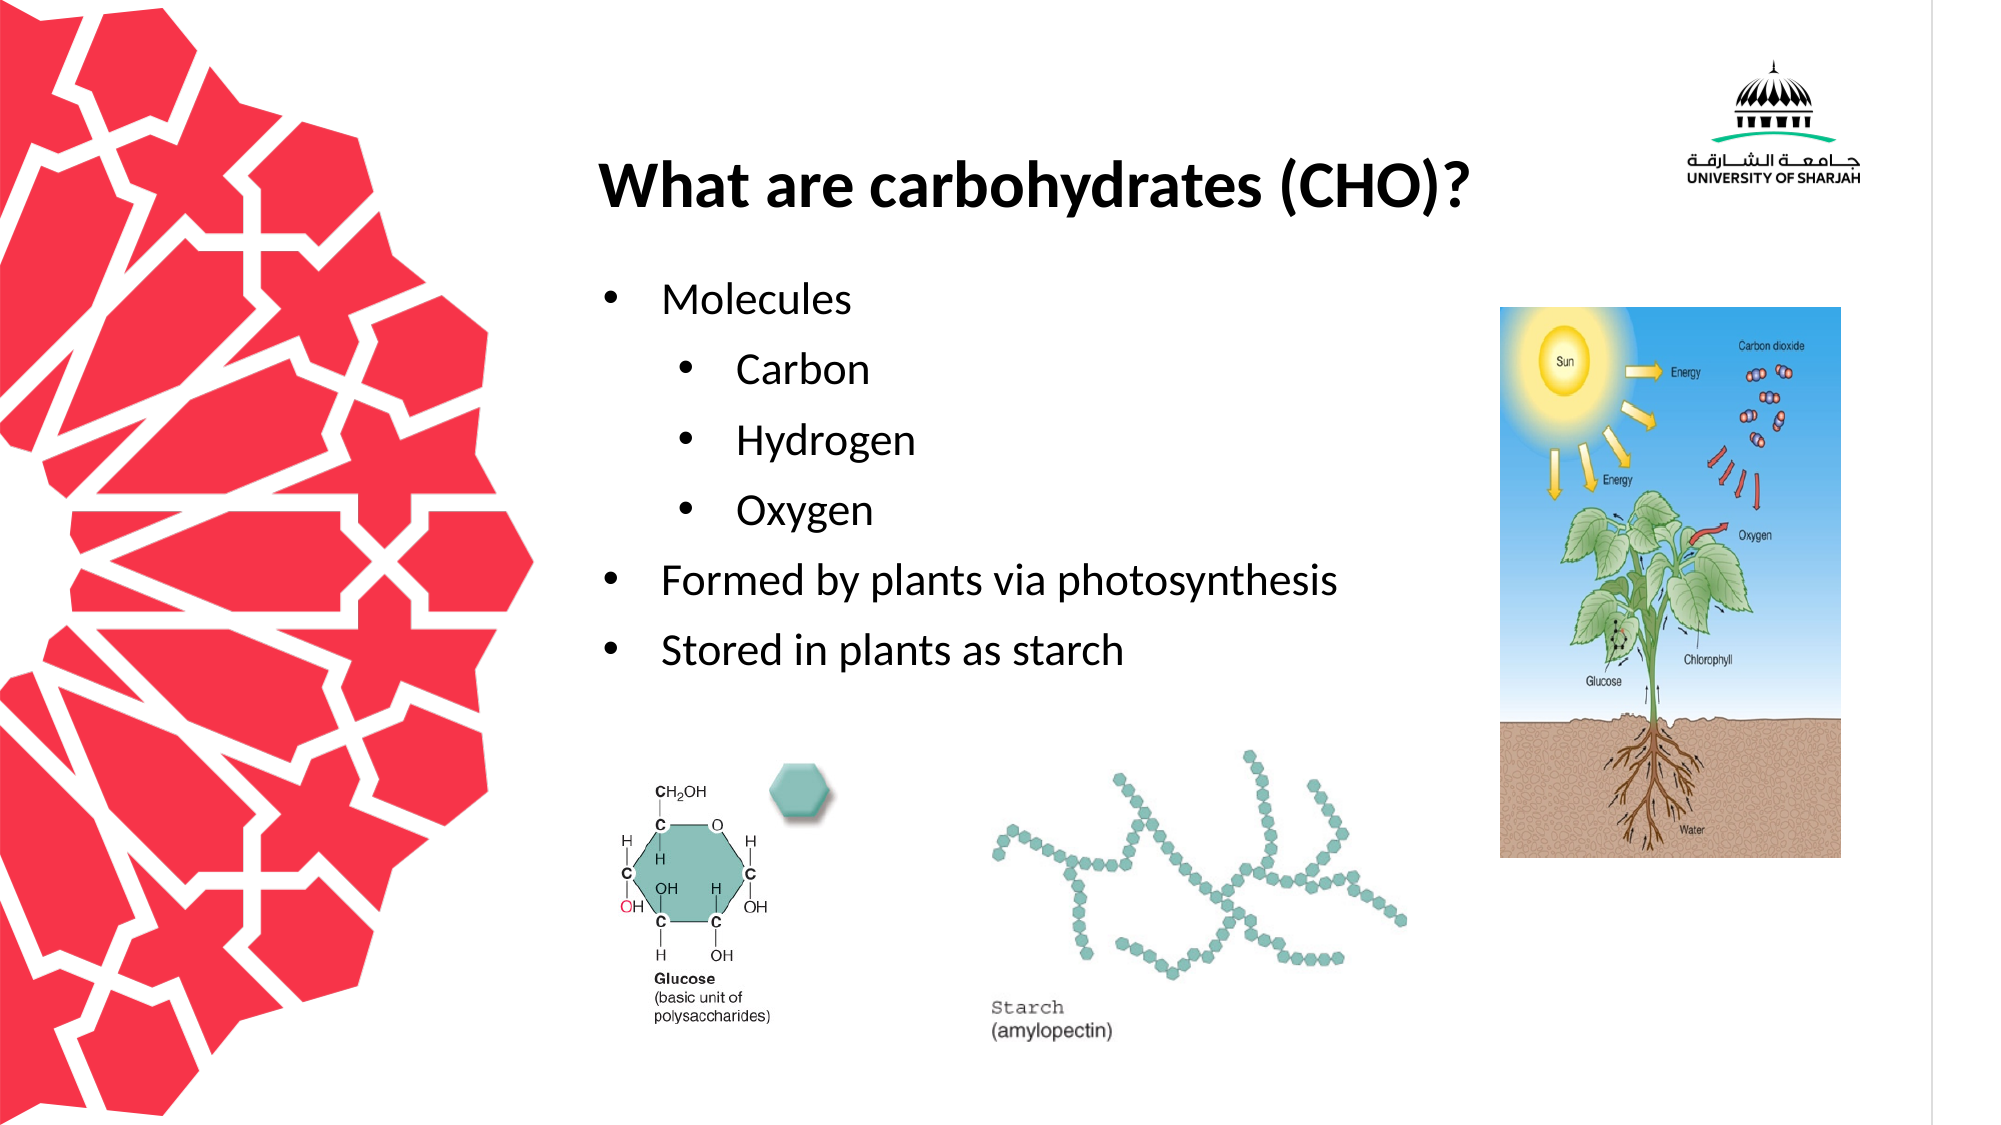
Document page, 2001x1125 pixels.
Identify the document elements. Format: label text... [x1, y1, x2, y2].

title What are carbohydrates (CHO)? [590, 115, 1548, 258]
picture [0, 0, 1931, 1125]
list Molecules Carbon Hydrogen Oxygen Formed by plants via photosynthesis Stored in plants as starch [578, 266, 1561, 943]
